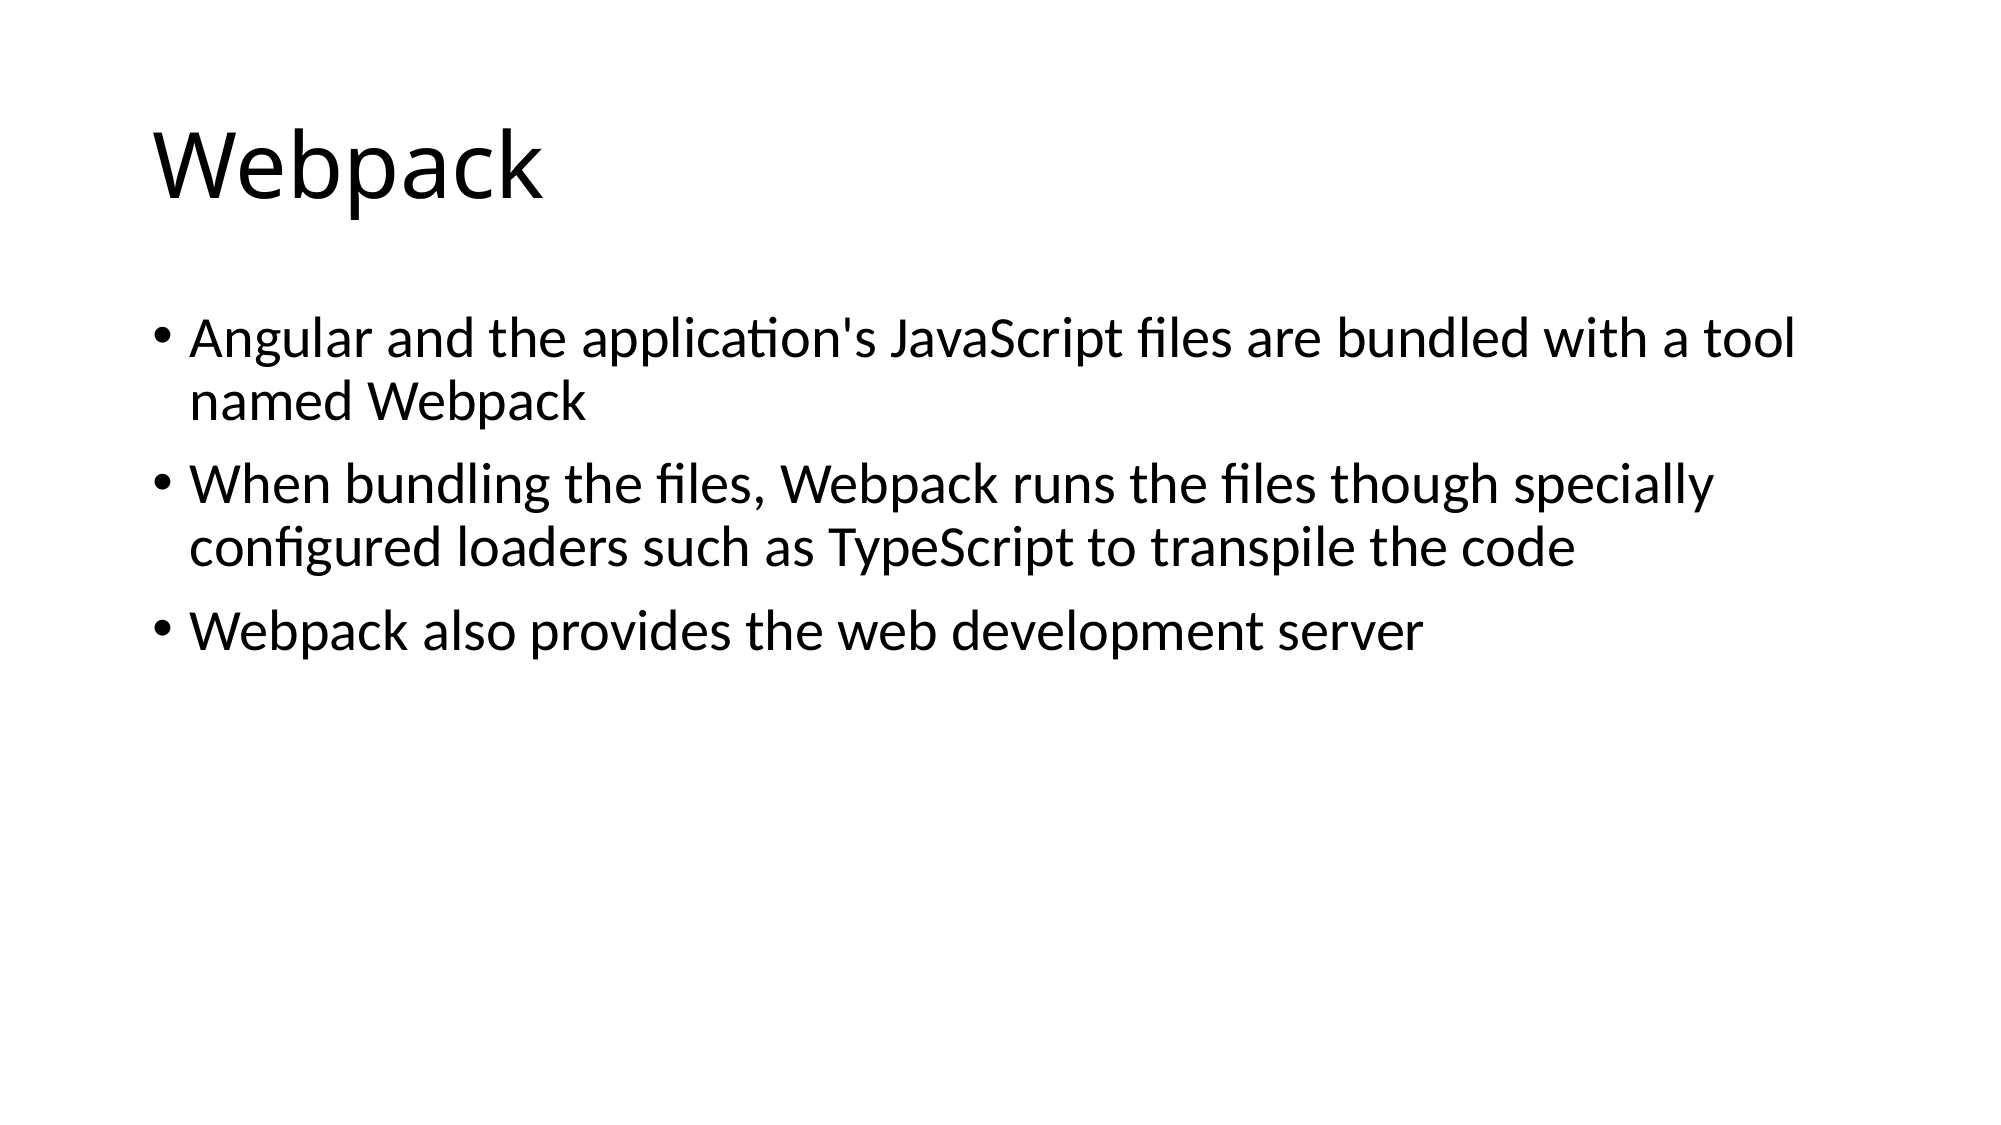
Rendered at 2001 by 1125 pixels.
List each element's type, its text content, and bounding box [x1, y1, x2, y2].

title Webpack [137, 59, 1863, 278]
list Angular and the application's JavaScript files are bundled with a tool named Webpack When bundling the files, Webpack runs the files though specially configured loaders such as TypeScript to transpile the code Webpack also provides the web development server [137, 299, 1863, 1014]
